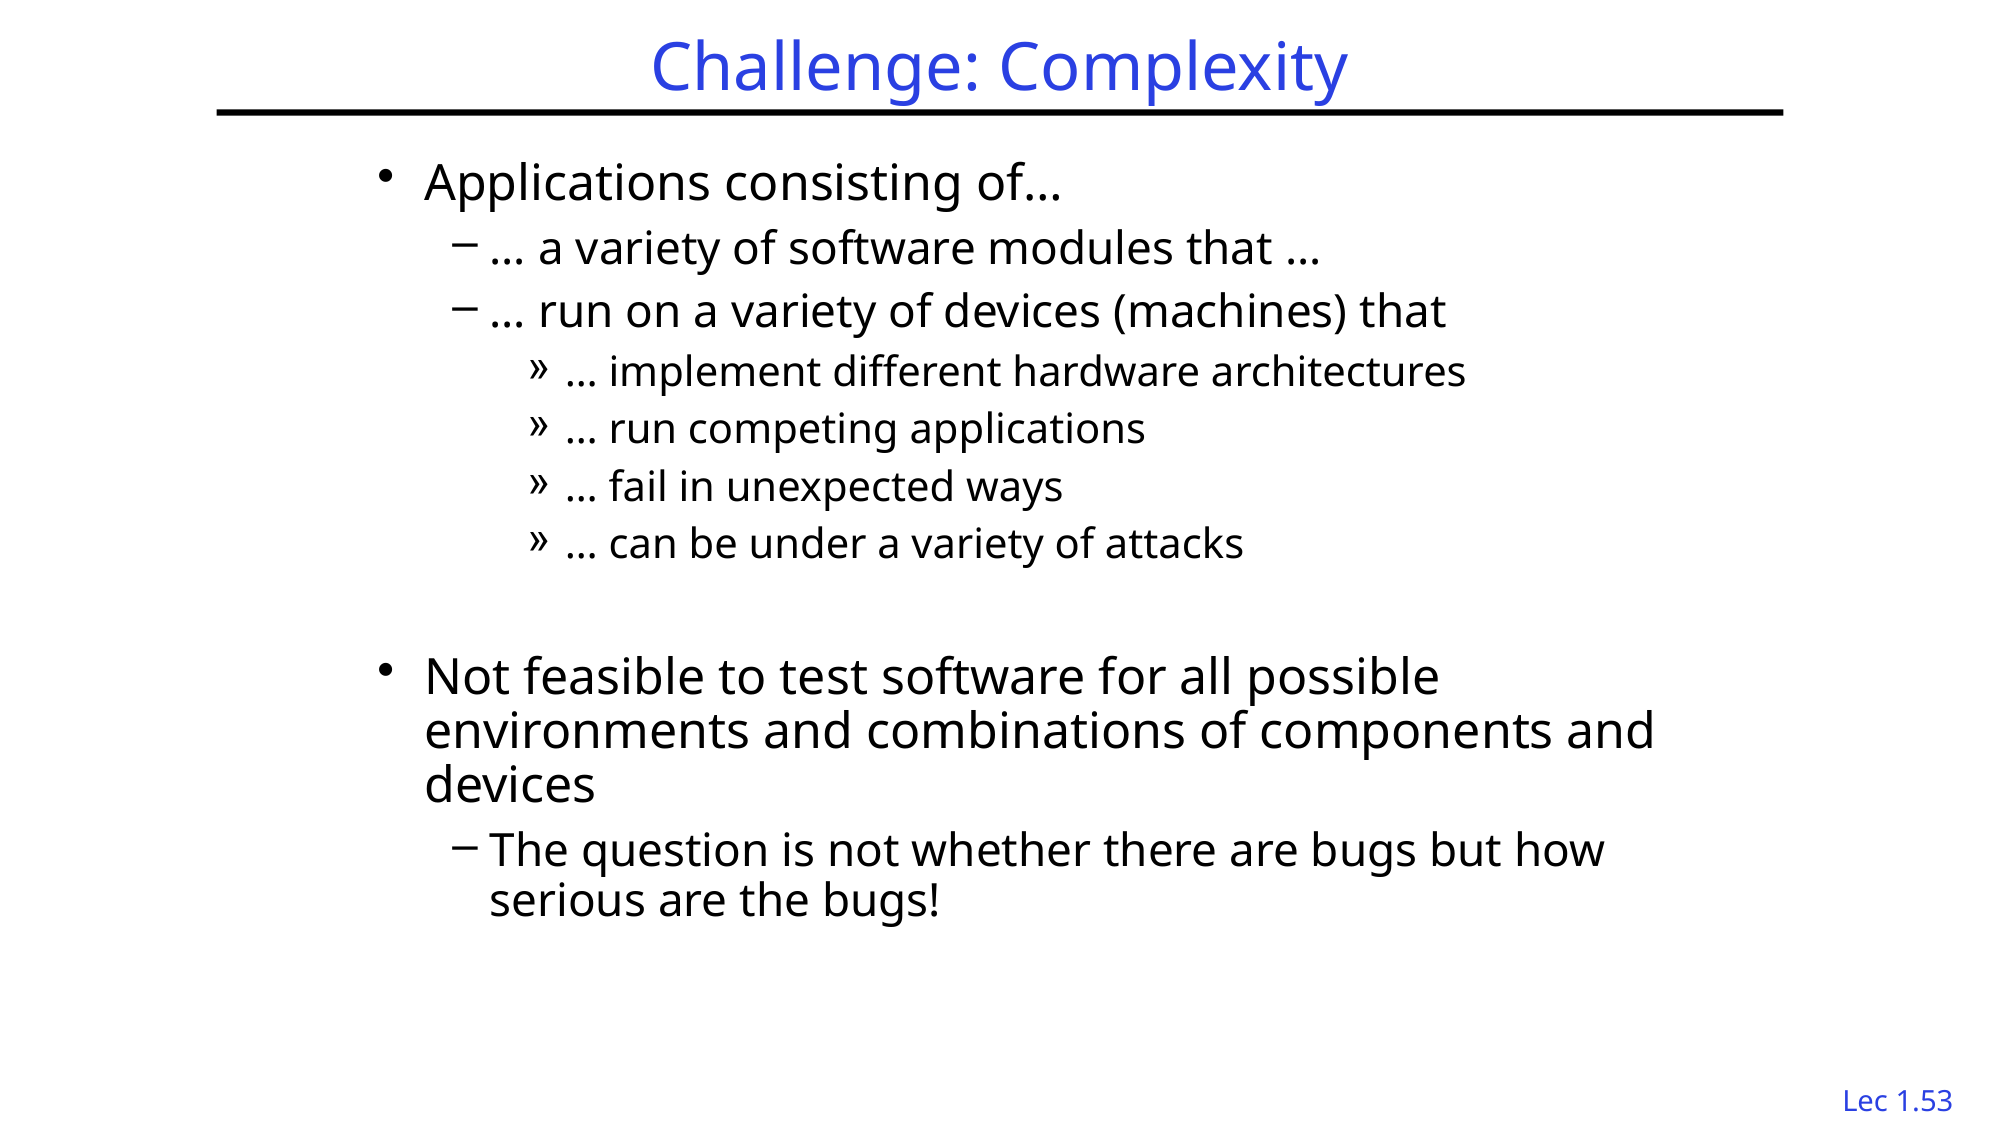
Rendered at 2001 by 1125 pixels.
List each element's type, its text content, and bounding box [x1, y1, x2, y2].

list Applications consisting of… … a variety of software modules that … … run on a variety of devices (machines) that … implement different hardware architectures … run competing applications … fail in unexpected ways … can be under a variety of attacks Not feasible to test software for all possible environments and combinations of components and devices The question is not whether there are bugs but how serious are the bugs! [362, 149, 1700, 988]
title Challenge: Complexity [216, 24, 1784, 113]
